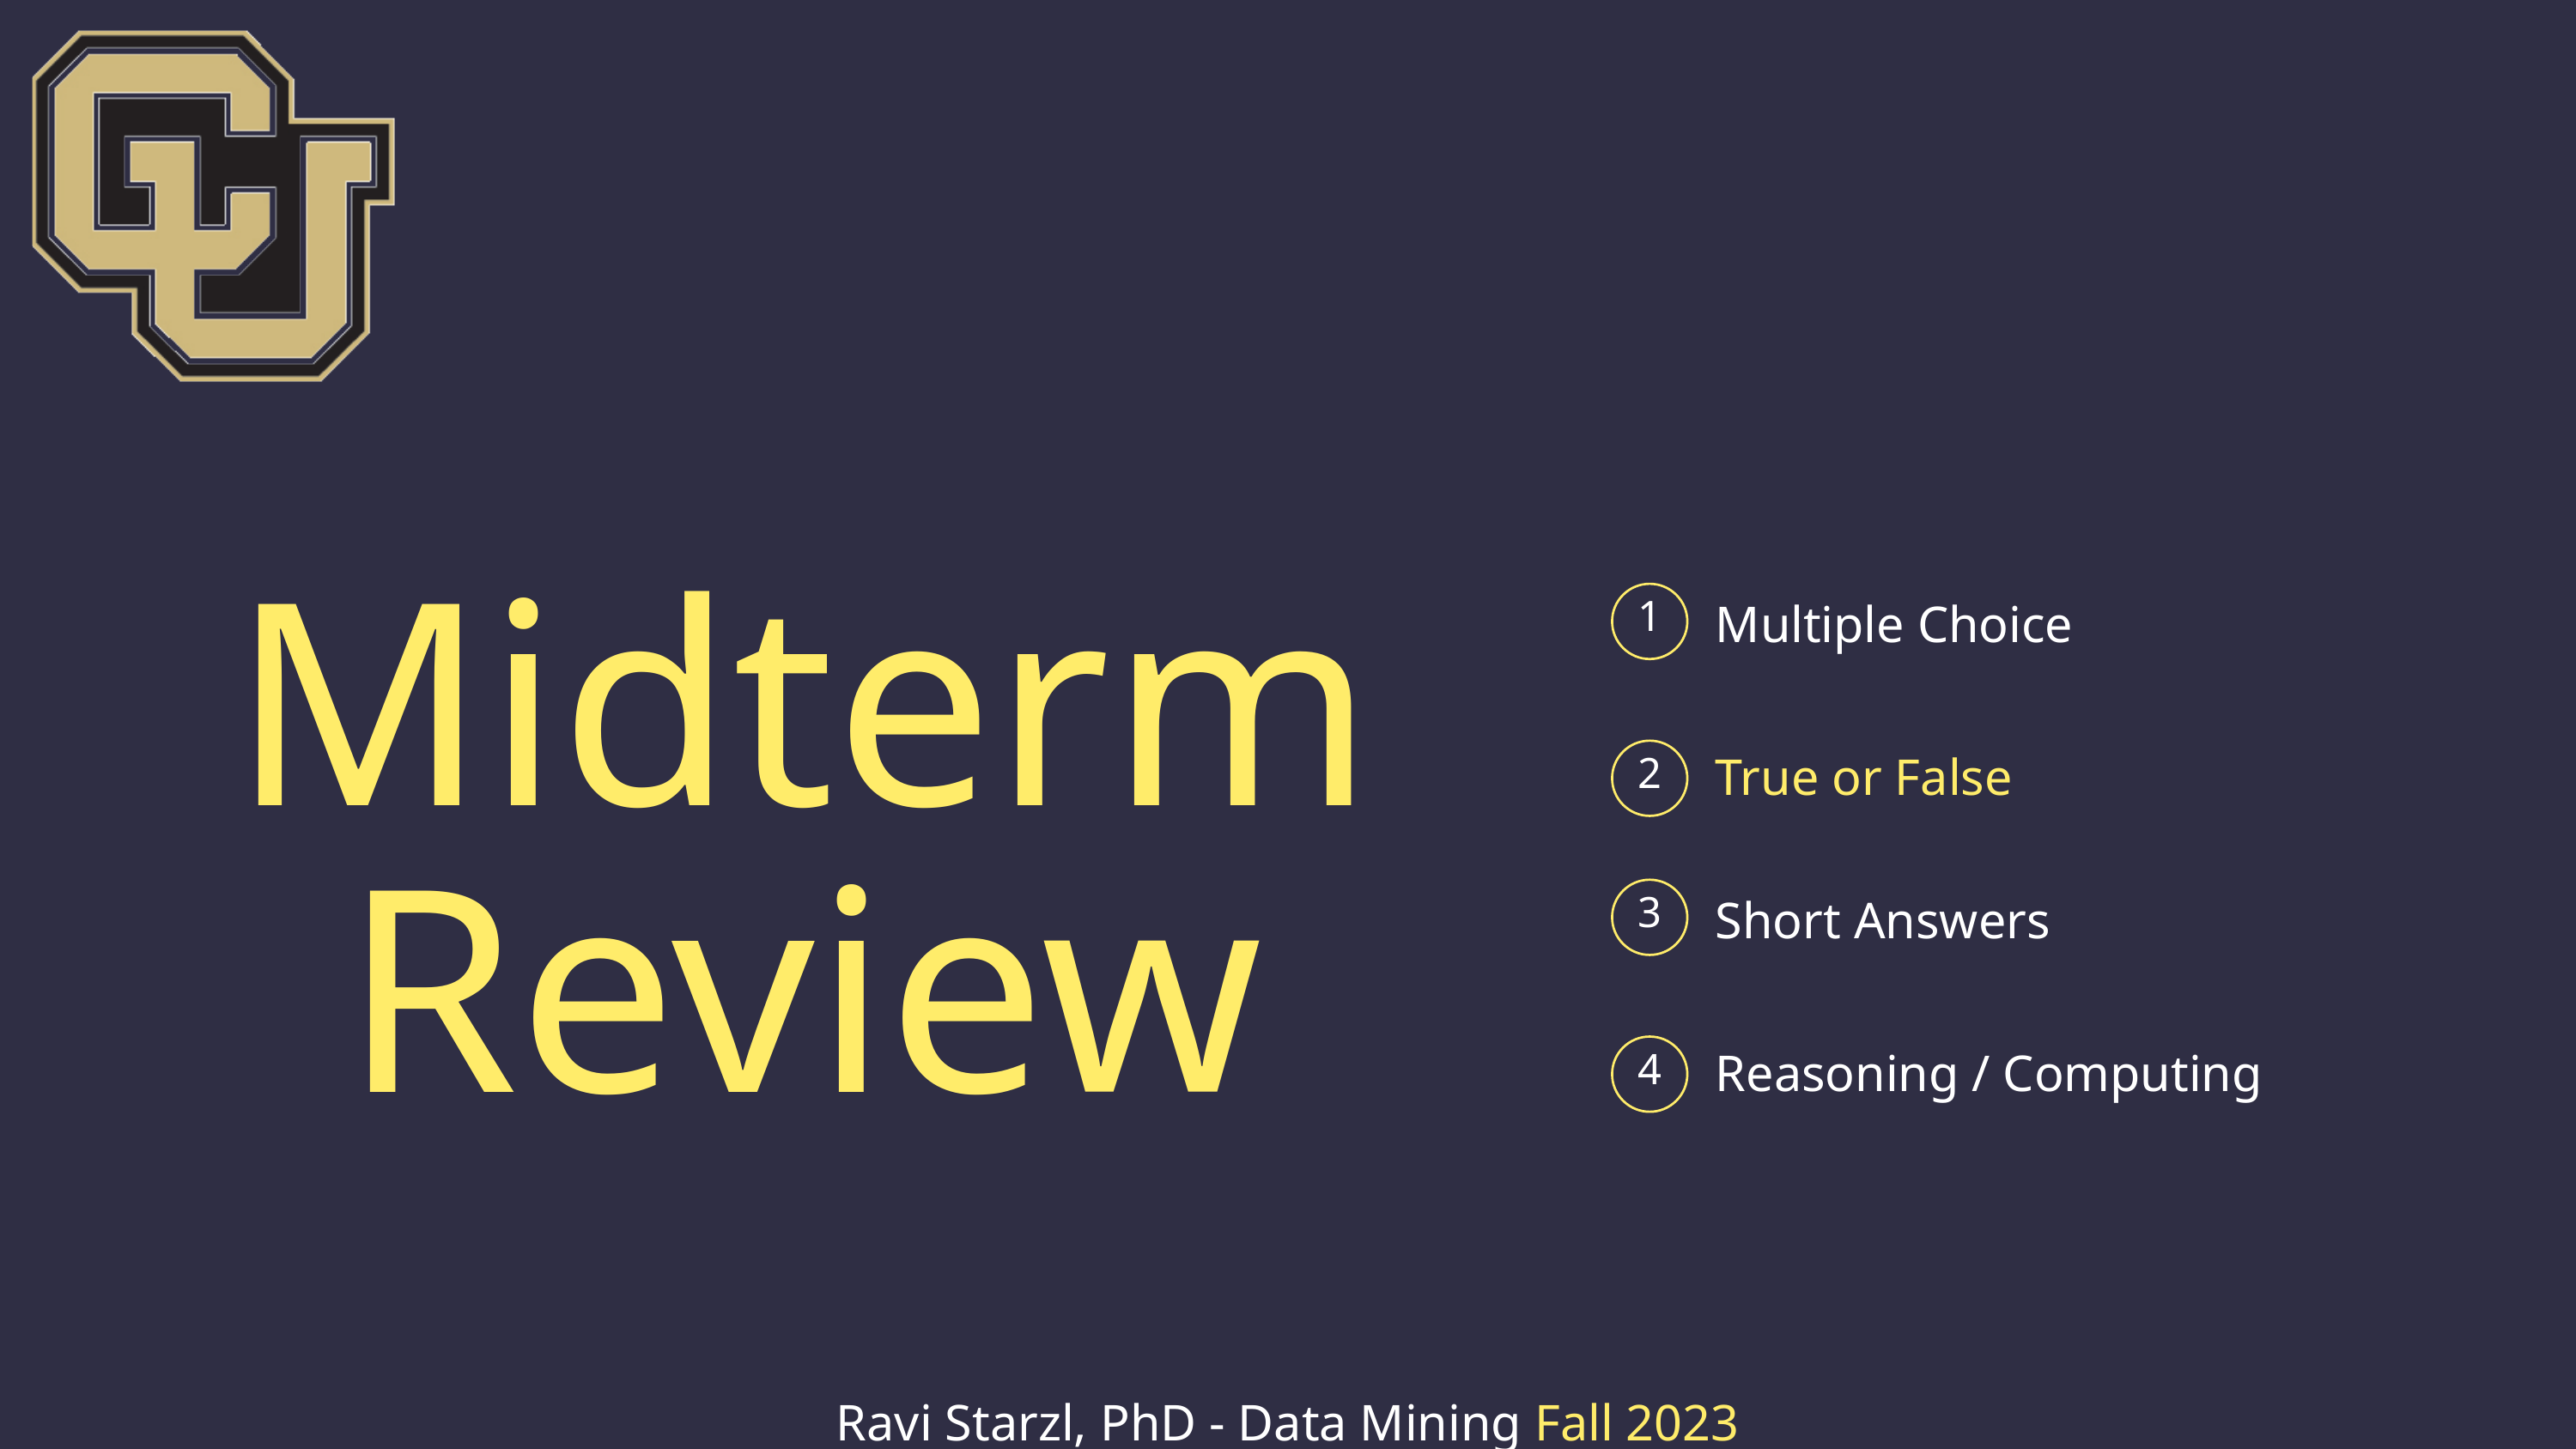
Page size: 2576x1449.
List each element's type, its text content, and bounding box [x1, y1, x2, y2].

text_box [1610, 1034, 1689, 1113]
text_box [32, 22, 419, 395]
text_box Ravi Starzl, PhD - Data Mining Fall 2023 [816, 1381, 1760, 1449]
text_box Short Answers [1715, 879, 2306, 949]
text_box True or False [1715, 736, 2306, 805]
text_box Midterm Review [0, 573, 1607, 1149]
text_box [1610, 878, 1689, 956]
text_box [1610, 739, 1689, 817]
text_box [1610, 582, 1689, 661]
text_box Reasoning / Computing [1715, 1032, 2432, 1101]
text_box Multiple Choice [1715, 583, 2306, 653]
